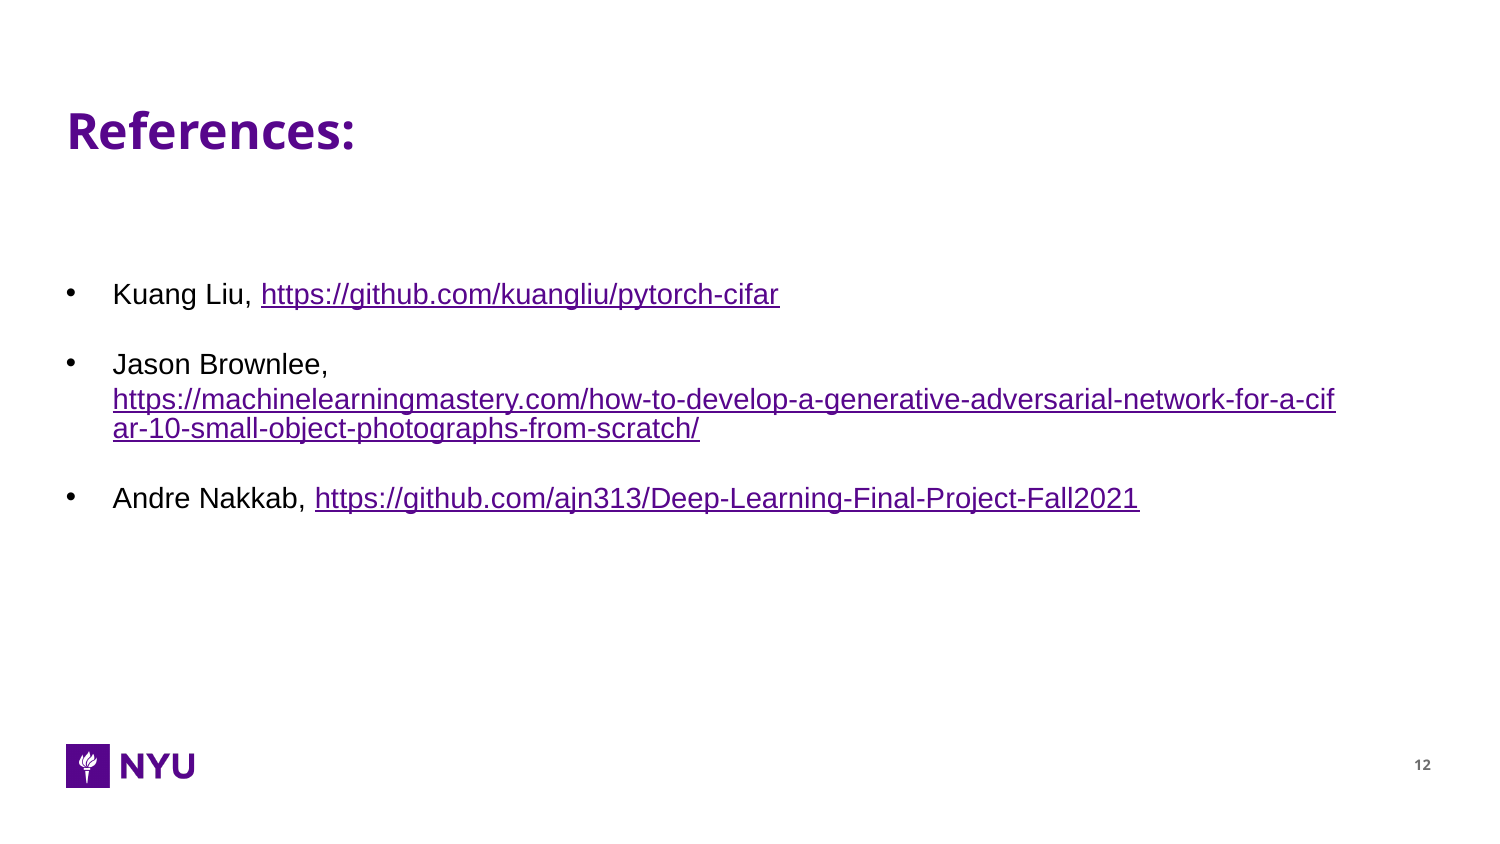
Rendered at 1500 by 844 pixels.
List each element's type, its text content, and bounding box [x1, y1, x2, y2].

title References: [51, 96, 1111, 171]
text_box Kuang Liu, https://github.com/kuangliu/pytorch-cifar Jason Brownlee, https://machinelearningmastery.com/how-to-develop-a-generative-adversarial-network-for-a-cifar-10-small-object-photographs-from-scratch/ Andre Nakkab, https://github.com/ajn313/Deep-Learning-Final-Project-Fall2021 [51, 232, 1357, 493]
picture [66, 744, 195, 788]
